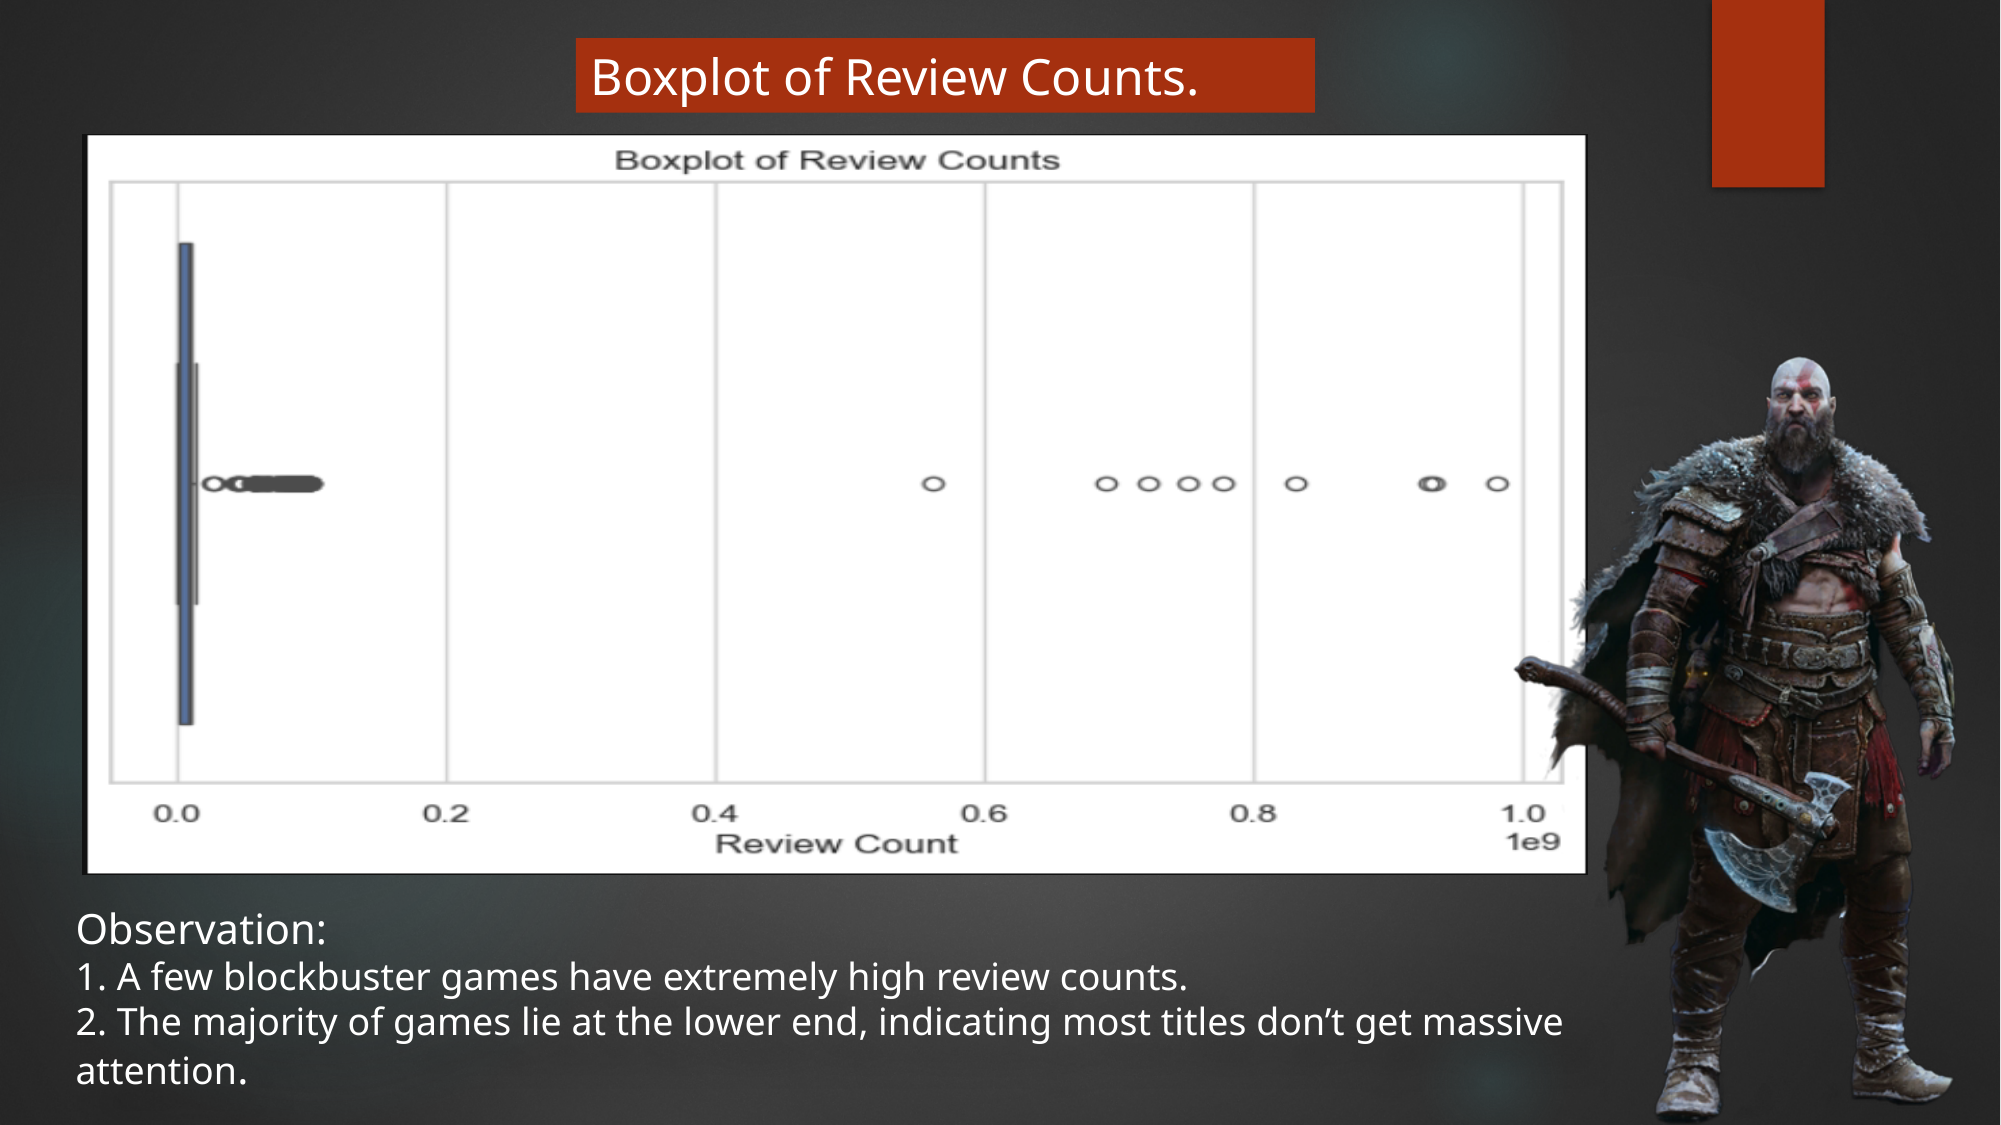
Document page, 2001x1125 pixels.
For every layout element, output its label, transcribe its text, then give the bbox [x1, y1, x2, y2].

text_box Observation: 1. A few blockbuster games have extremely high review counts. 2. The majority of games lie at the lower end, indicating most titles don’t get massive attention. [60, 895, 1493, 1125]
picture [0, 0, 1987, 1125]
text_box Boxplot of Review Counts. [575, 38, 1315, 113]
